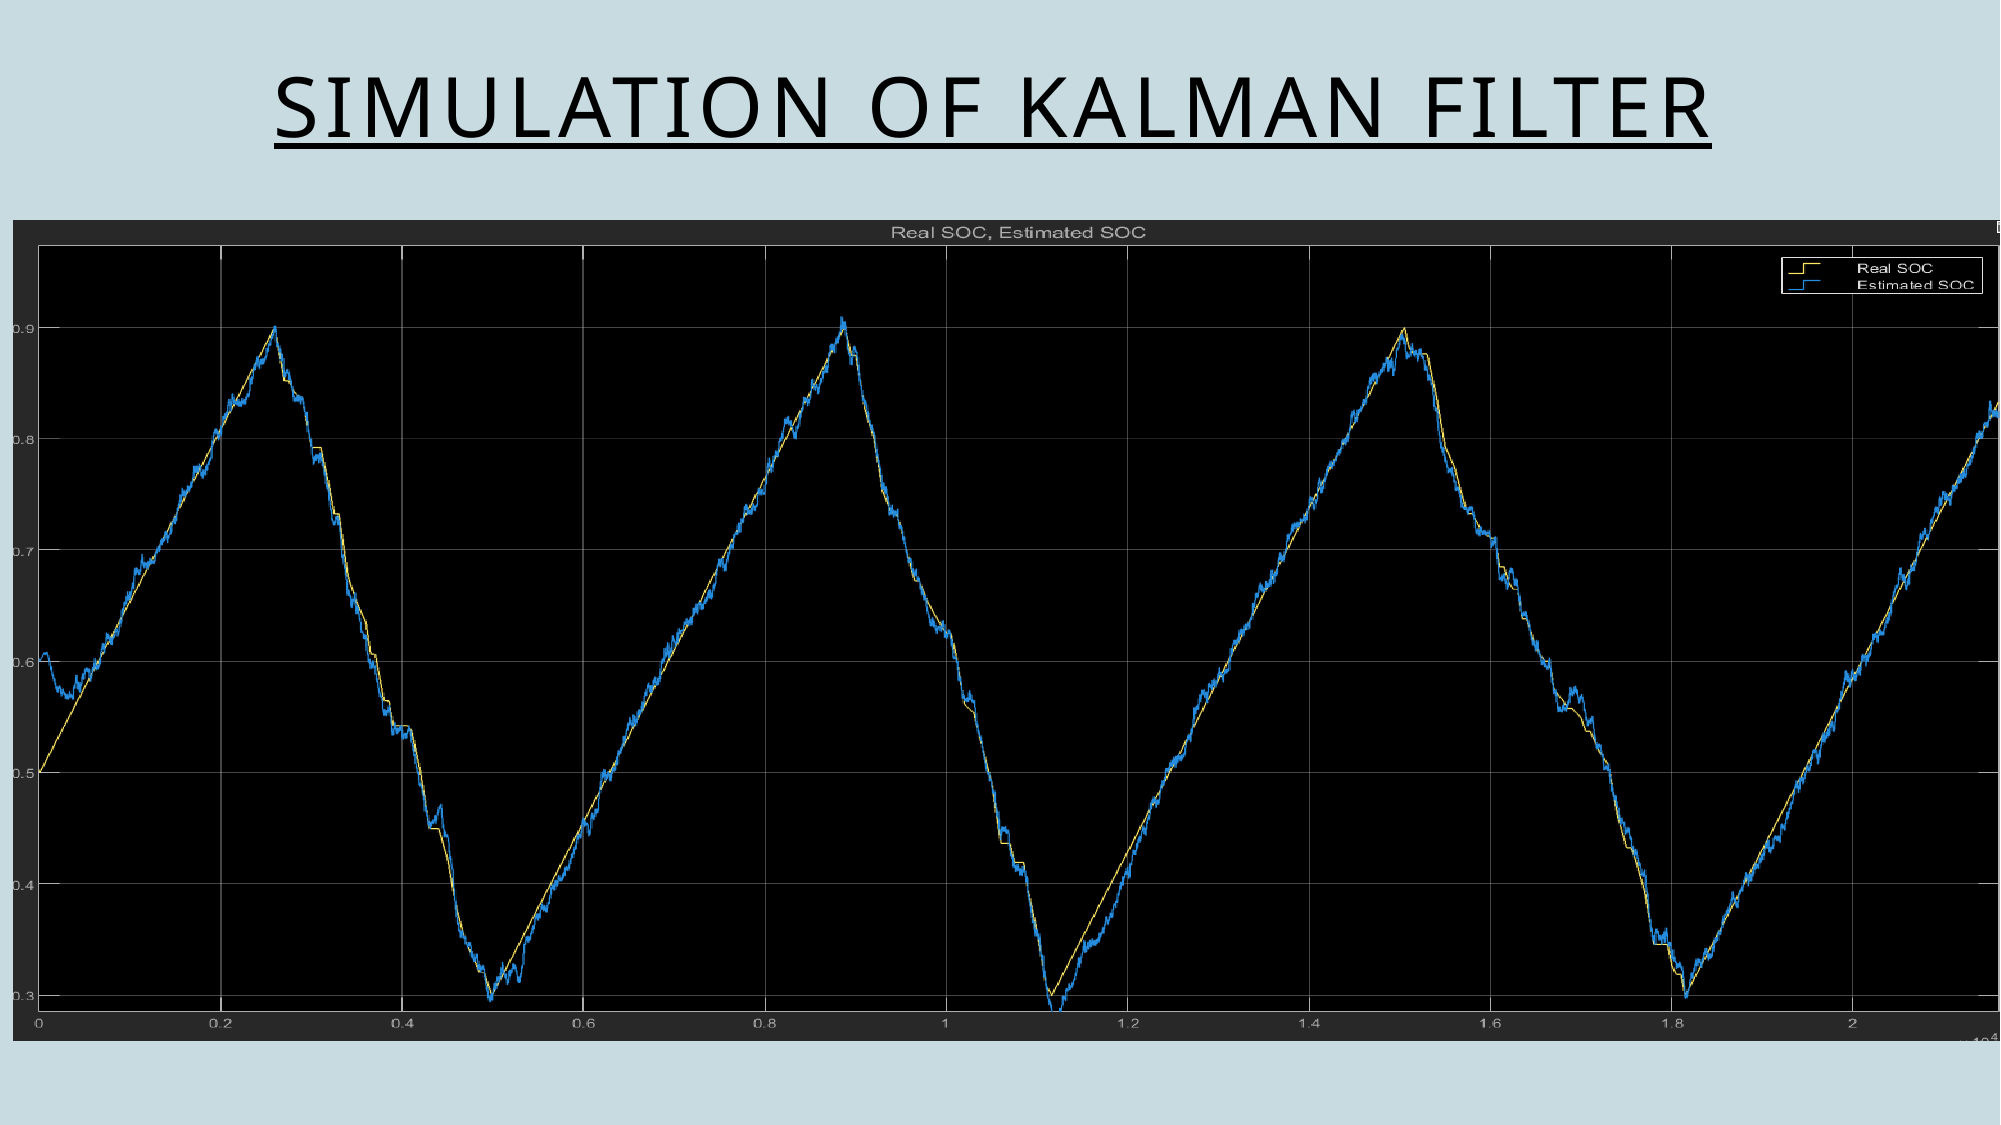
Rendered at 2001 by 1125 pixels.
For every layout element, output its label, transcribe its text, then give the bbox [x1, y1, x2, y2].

title Simulation of Kalman filter [0, 0, 1987, 221]
picture [13, 220, 2000, 1041]
